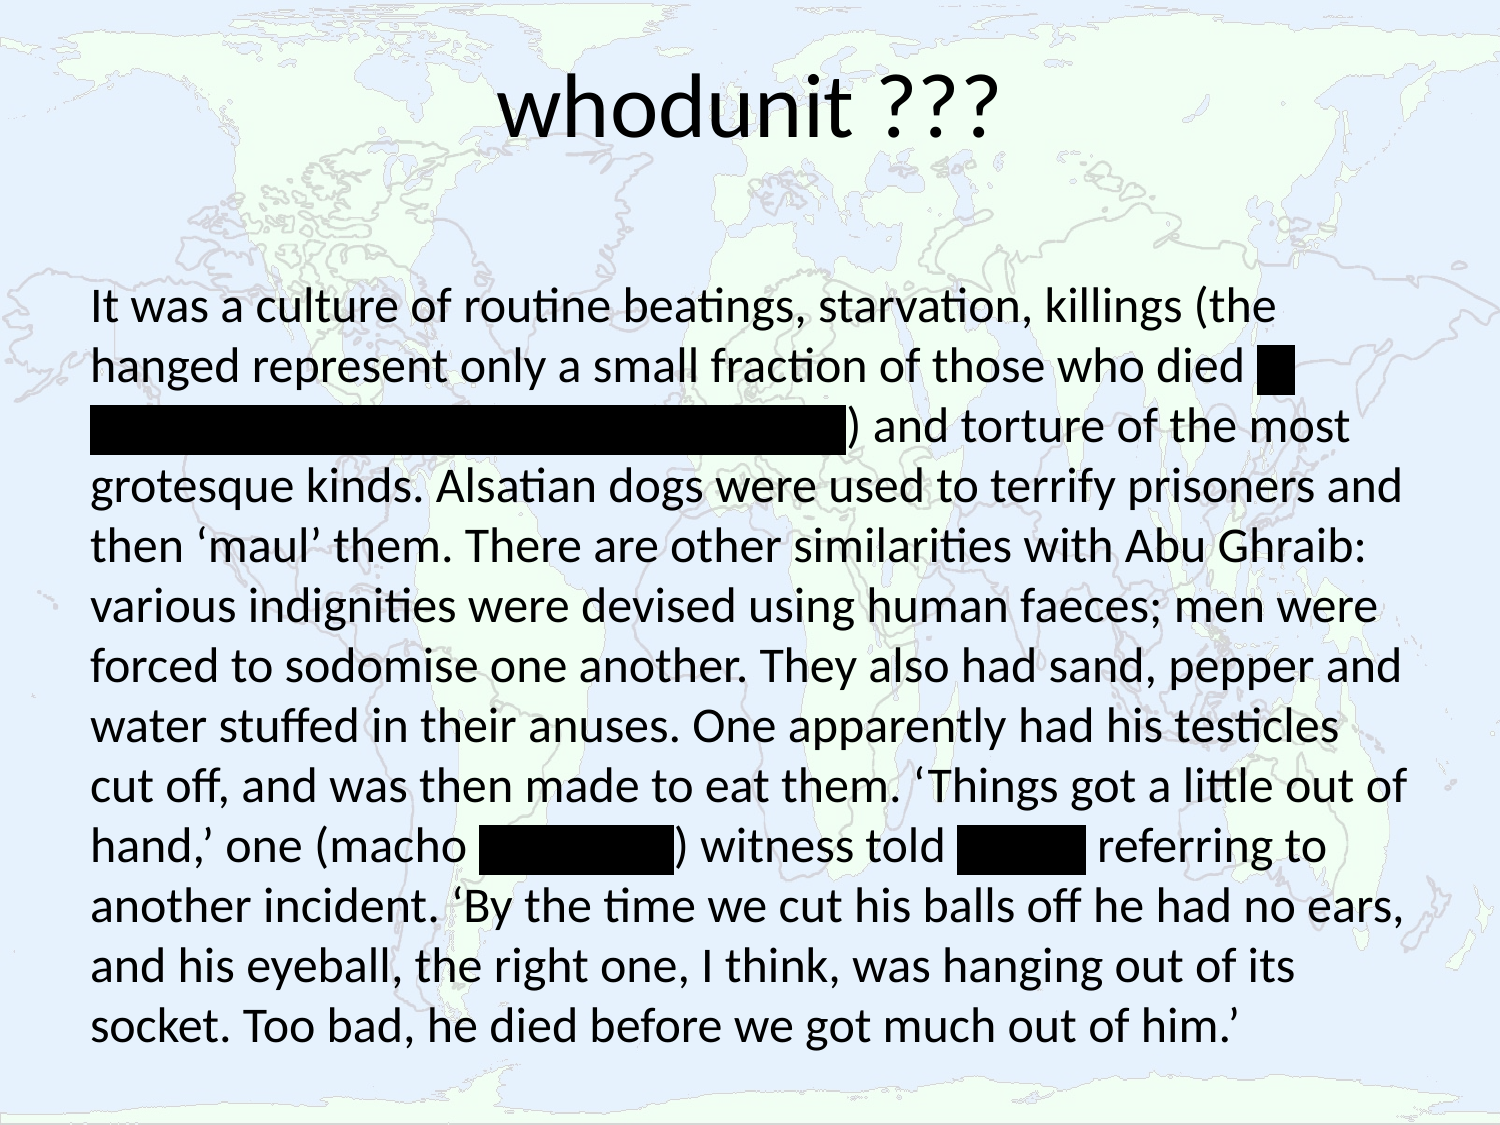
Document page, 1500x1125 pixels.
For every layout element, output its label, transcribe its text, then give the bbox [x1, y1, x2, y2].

list It was a culture of routine beatings, starvation, killings (the hanged represent only a small fraction of those who died in British custody during the Emergency) and torture of the most grotesque kinds. Alsatian dogs were used to terrify prisoners and then ‘maul’ them. There are other similarities with Abu Ghraib: various indignities were devised using human faeces; men were forced to sodomise one another. They also had sand, pepper and water stuffed in their anuses. One apparently had his testicles cut off, and was then made to eat them. ‘Things got a little out of hand,’ one (macho European) witness told Elkins, referring to another incident. ‘By the time we cut his balls off he had no ears, and his eyeball, the right one, I think, was hanging out of its socket. Too bad, he died before we got much out of him.’ [75, 194, 1425, 1094]
title whodunit ??? [75, 7, 1425, 194]
